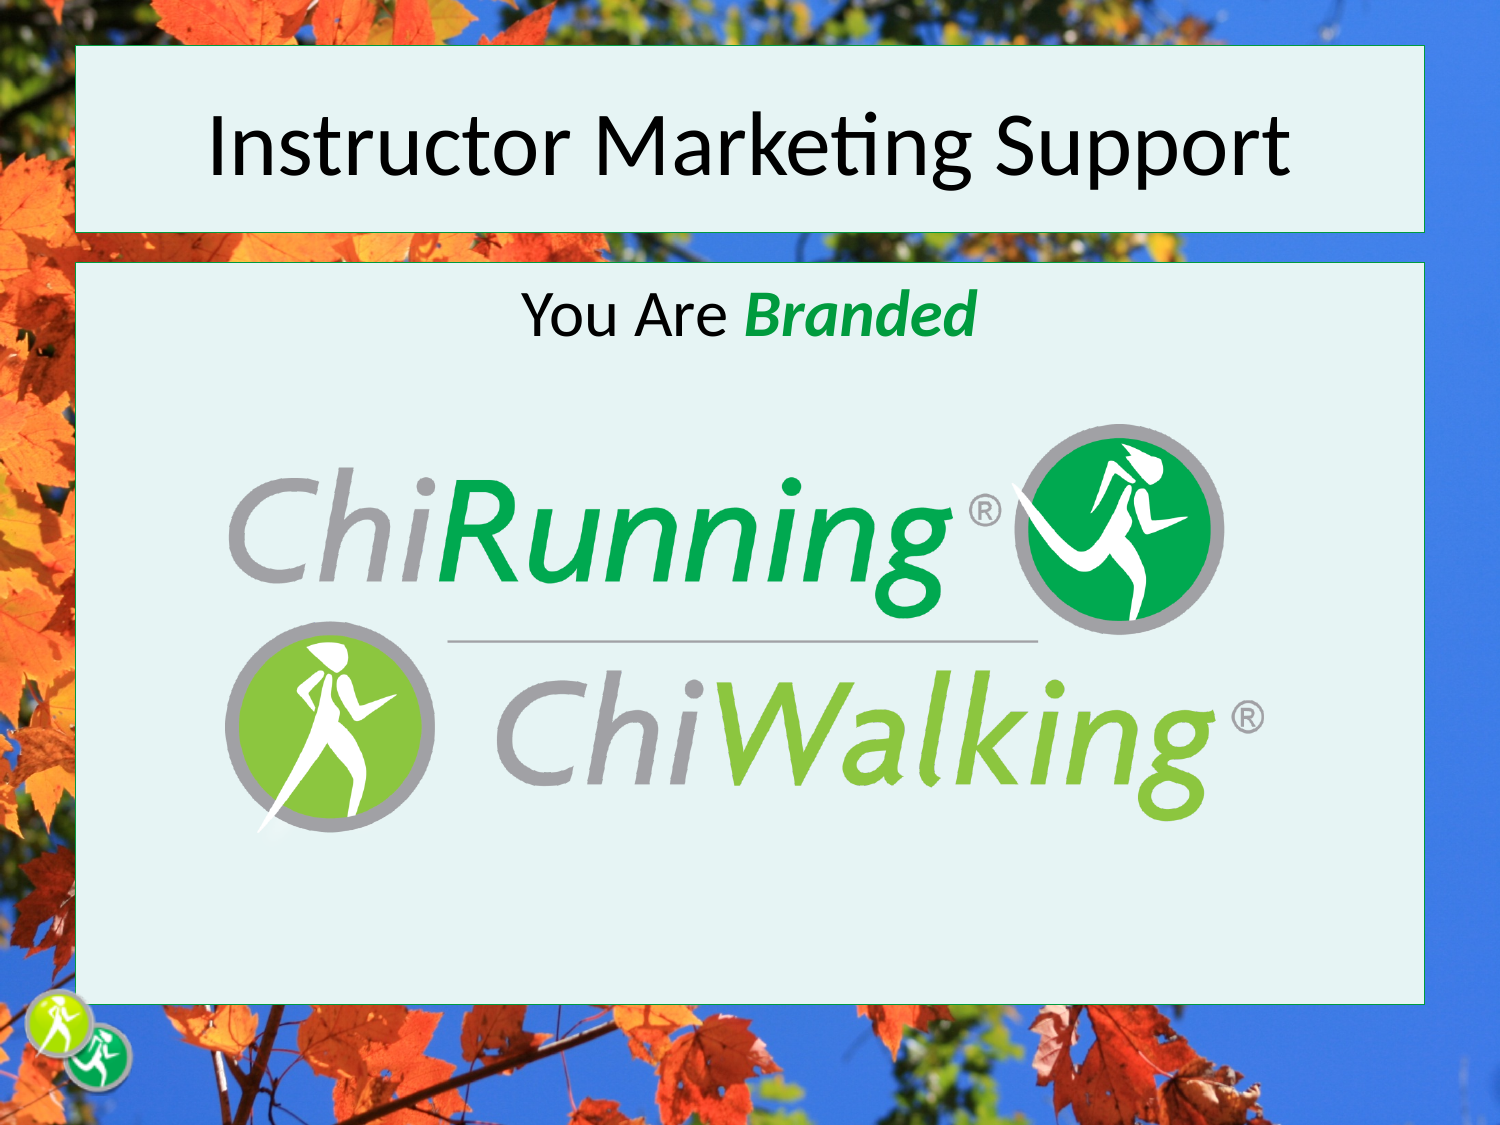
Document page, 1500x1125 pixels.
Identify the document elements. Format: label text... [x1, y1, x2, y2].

list You Are Branded [75, 262, 1425, 1005]
picture [0, 0, 1500, 1125]
title Instructor Marketing Support [75, 45, 1425, 233]
